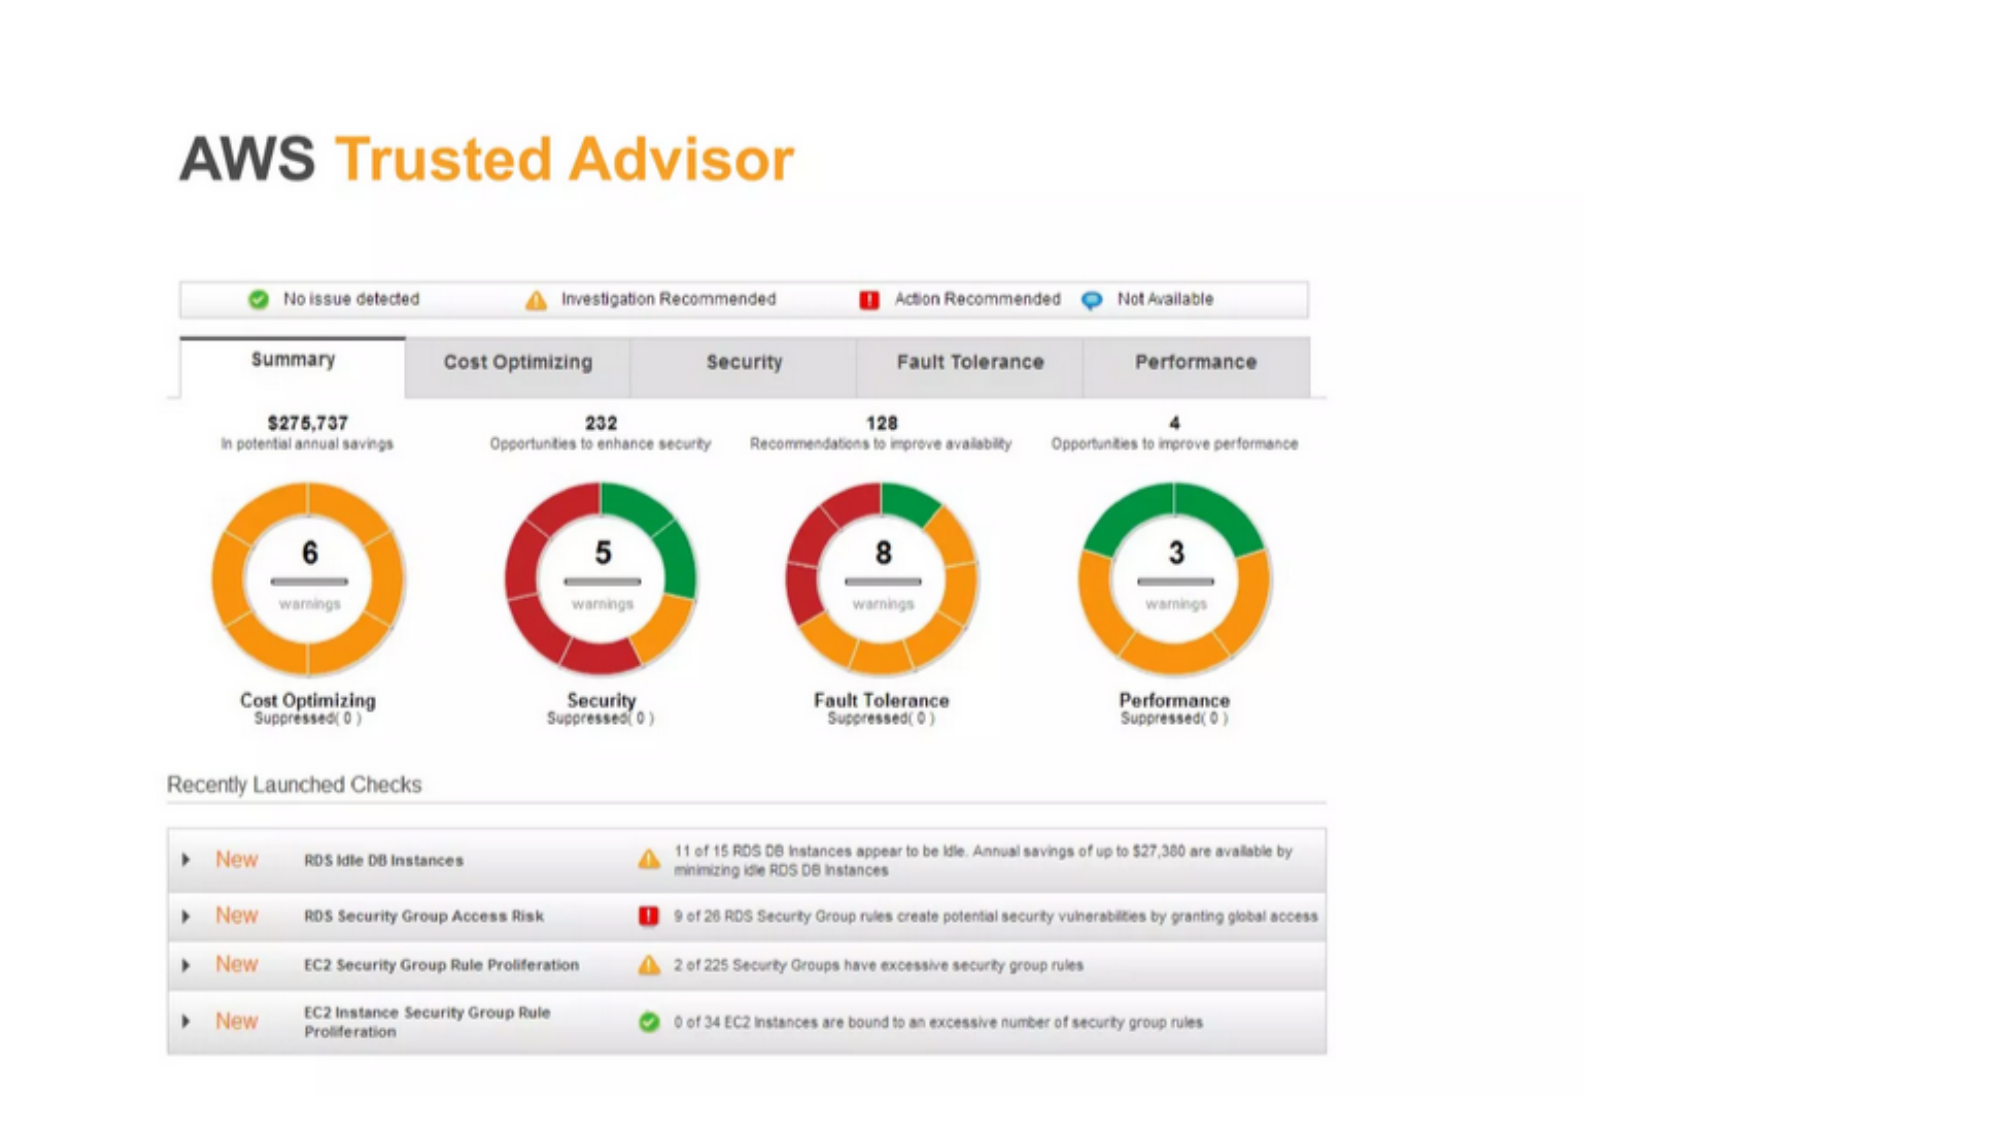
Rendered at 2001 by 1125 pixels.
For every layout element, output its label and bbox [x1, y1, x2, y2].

picture [130, 100, 1583, 1096]
